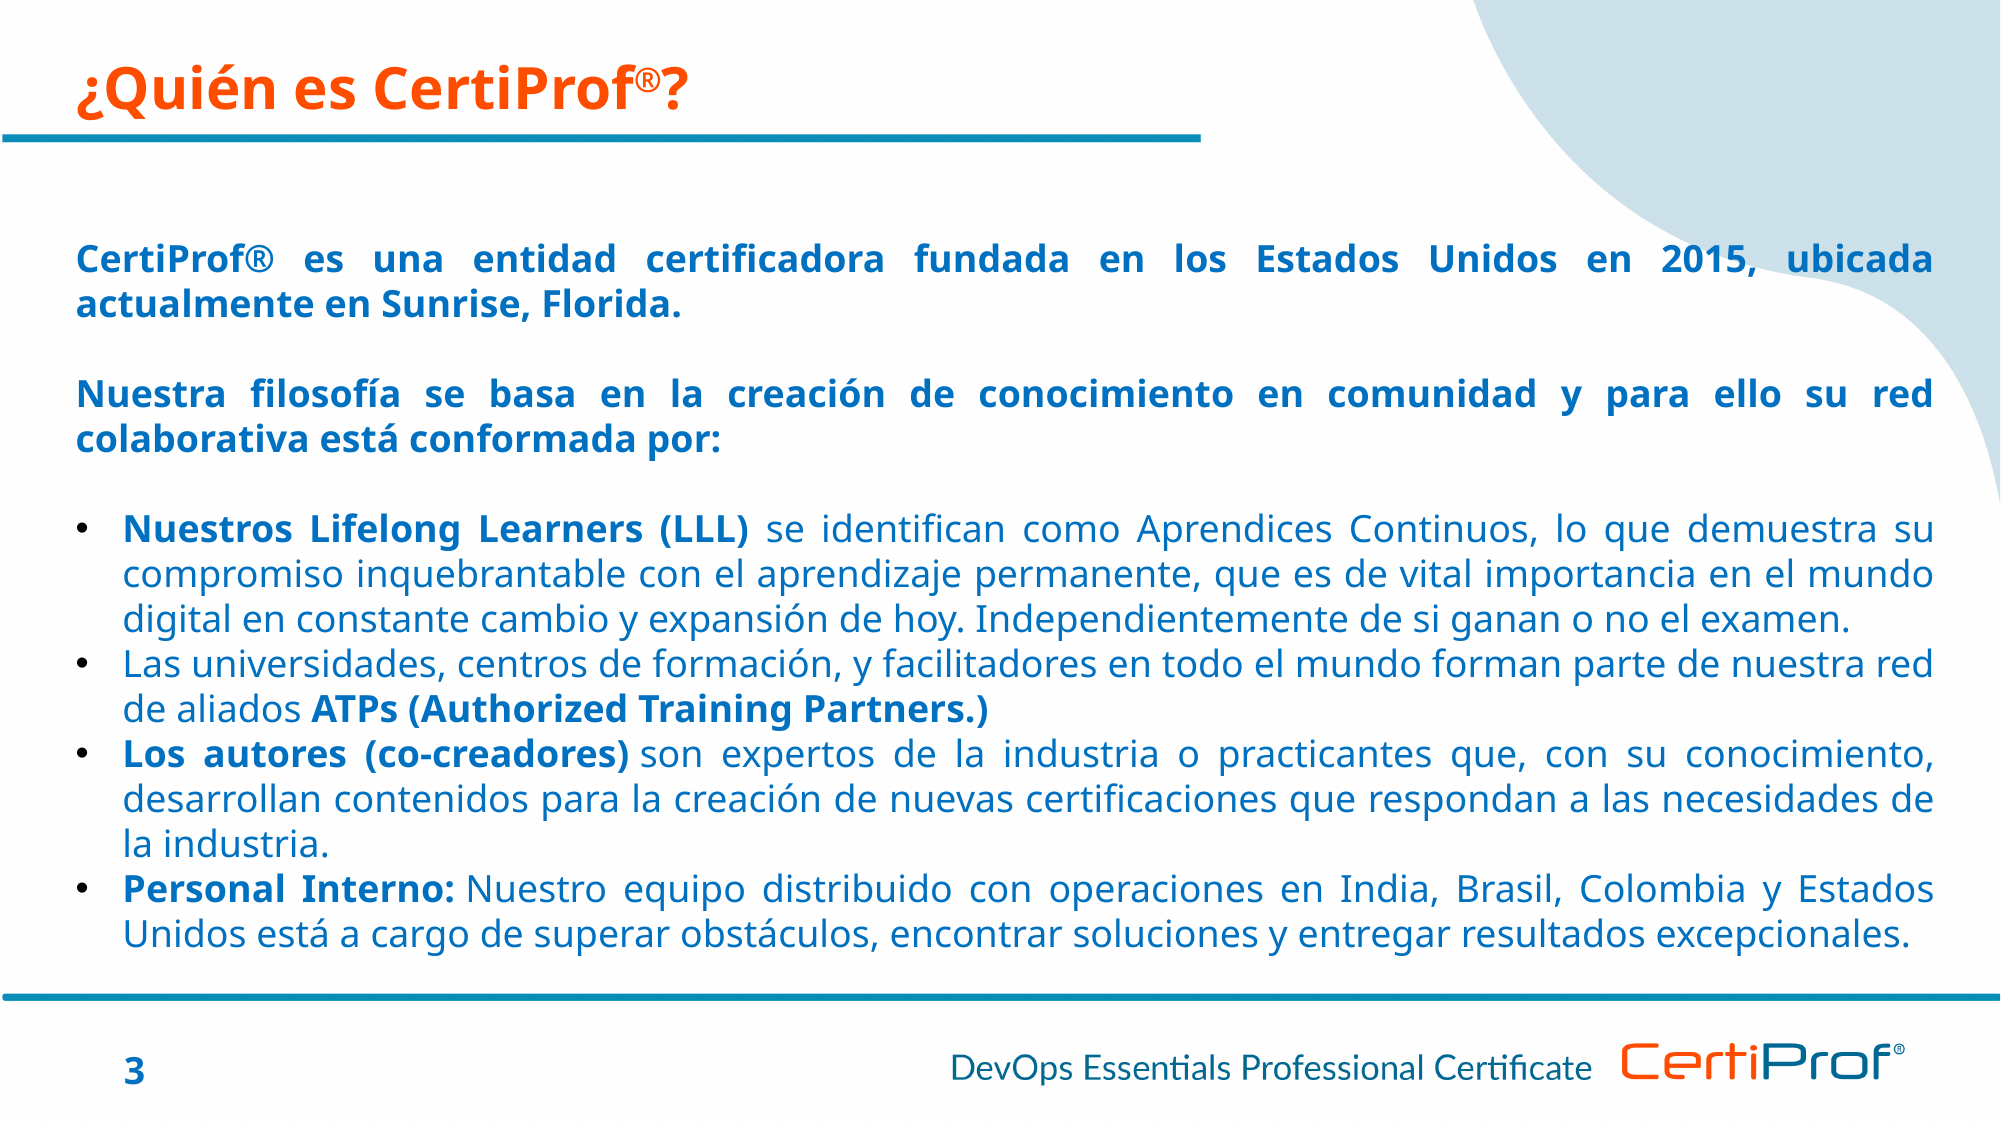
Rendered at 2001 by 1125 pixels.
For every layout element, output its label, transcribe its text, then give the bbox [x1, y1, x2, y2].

text_box CertiProf® es una entidad certificadora fundada en los Estados Unidos en 2015, ubicada actualmente en Sunrise, Florida. Nuestra filosofía se basa en la creación de conocimiento en comunidad y para ello su red colaborativa está conformada por: Nuestros Lifelong Learners (LLL) se identifican como Aprendices Continuos, lo que demuestra su compromiso inquebrantable con el aprendizaje permanente, que es de vital importancia en el mundo digital en constante cambio y expansión de hoy. Independientemente de si ganan o no el examen. Las universidades, centros de formación, y facilitadores en todo el mundo forman parte de nuestra red de aliados ATPs (Authorized Training Partners.) Los autores (co-creadores) son expertos de la industria o practicantes que, con su conocimiento, desarrollan contenidos para la creación de nuevas certificaciones que respondan a las necesidades de la industria. Personal Interno: Nuestro equipo distribuido con operaciones en India, Brasil, Colombia y Estados Unidos está a cargo de superar obstáculos, encontrar soluciones y entregar resultados excepcionales. [60, 227, 1951, 897]
text_box ¿Quién es CertiProf®? [60, 51, 1940, 130]
picture [0, 0, 2001, 1125]
